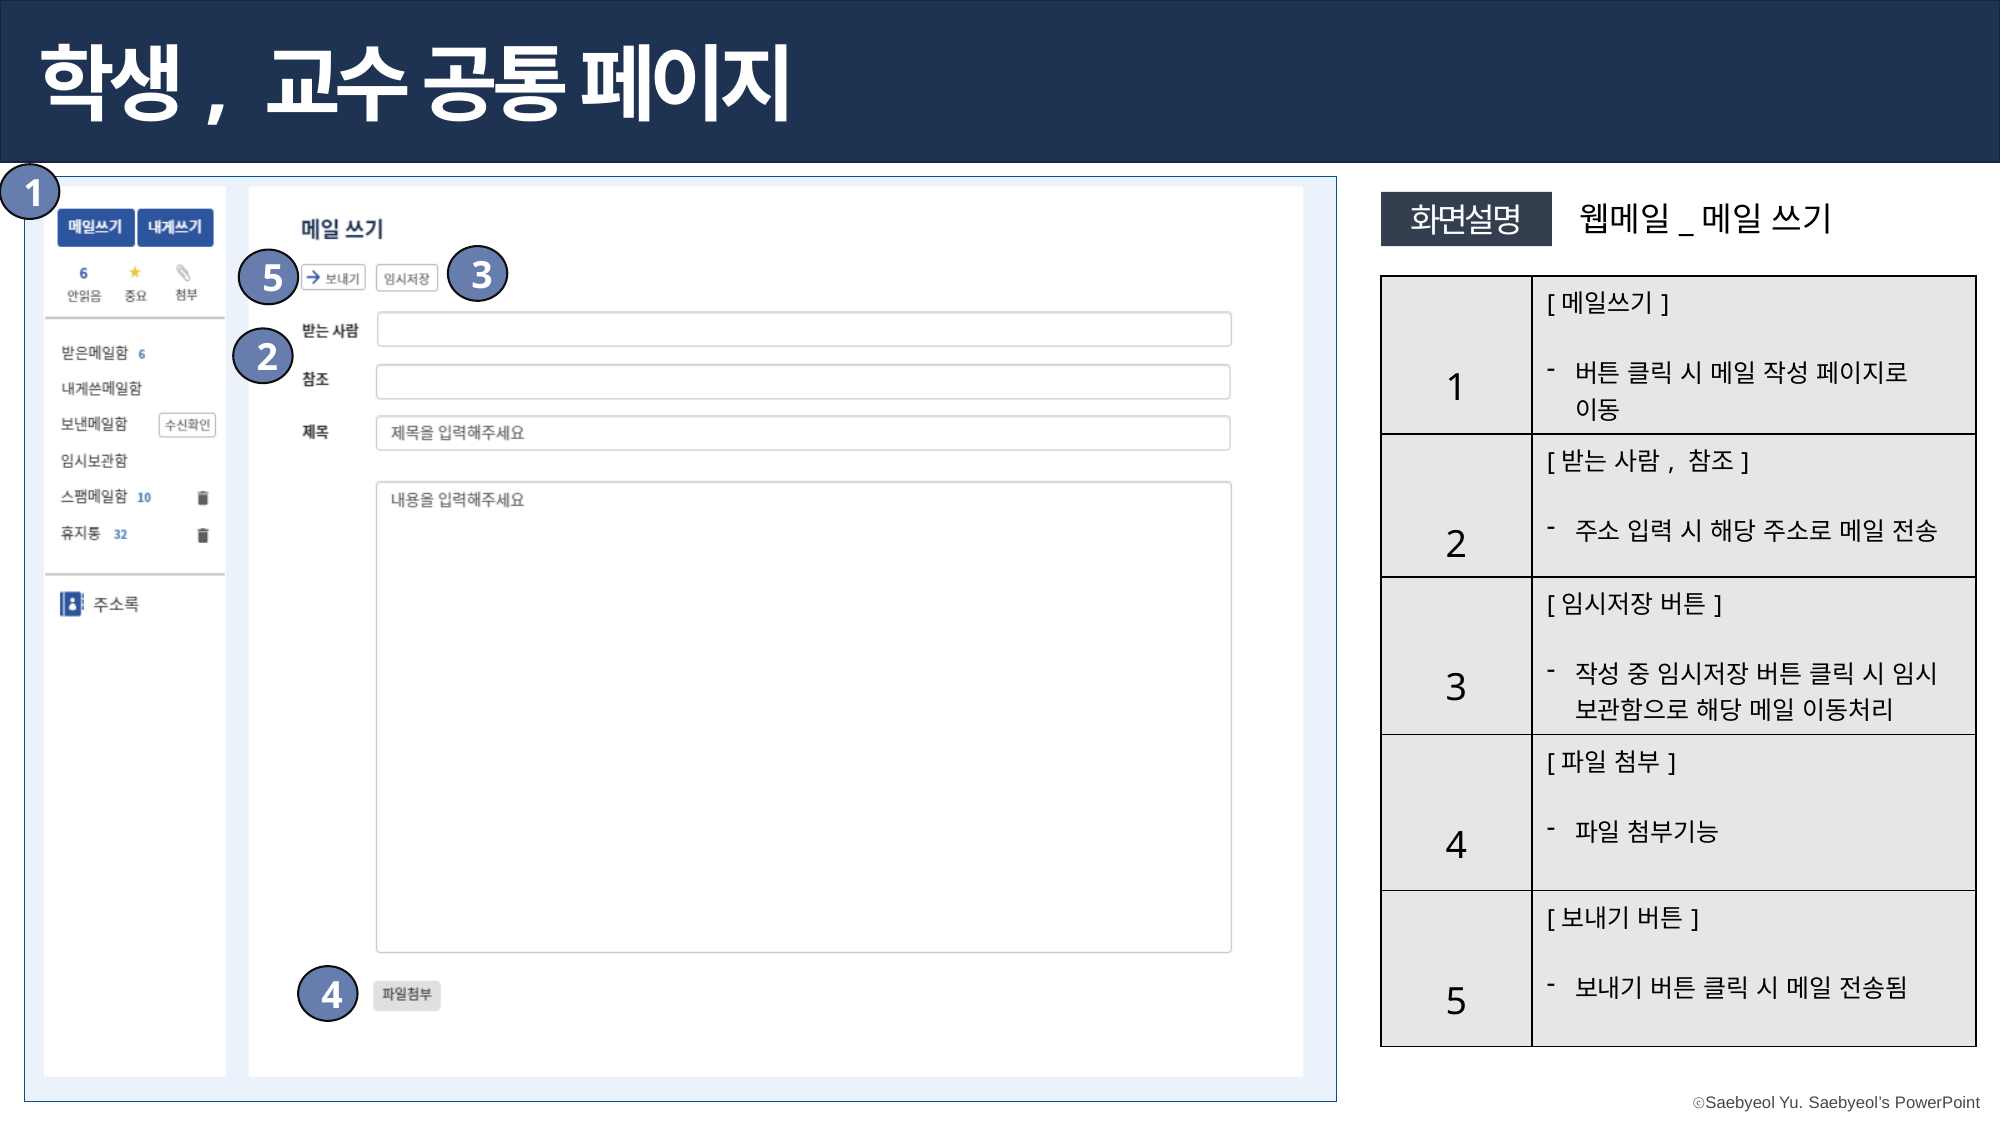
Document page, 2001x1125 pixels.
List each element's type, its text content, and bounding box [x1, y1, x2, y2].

text_box 학생, 교수 공통 페이지 [24, 23, 848, 139]
table_cell 4 [1382, 735, 1531, 890]
table_header [메일쓰기] 버튼 클릭 시 메일 작성 페이지로 이동 [1533, 277, 1975, 433]
text_box 웹메일_메일 쓰기 [1515, 191, 1897, 246]
table_cell [임시저장 버튼] 작성 중 임시저장 버튼 클릭 시 임시 보관함으로 해당 메일 이동처리 [1533, 578, 1975, 734]
table_cell [파일 첨부] 파일 첨부기능 [1533, 735, 1975, 890]
text_box 1 [0, 163, 56, 220]
table_header 1 [1382, 277, 1531, 433]
table_cell 3 [1382, 578, 1531, 734]
text_box 화면설명 [1380, 191, 1553, 247]
table_cell [보내기 버튼] 보내기 버튼 클릭 시 메일 전송됨 [1533, 891, 1975, 1046]
table_cell [받는 사람, 참조] 주소 입력 시 해당 주소로 메일 전송 [1533, 435, 1975, 576]
table_cell 5 [1382, 891, 1531, 1046]
picture [23, 176, 1337, 1102]
table_cell 2 [1382, 435, 1531, 576]
text_box [0, 0, 2000, 163]
